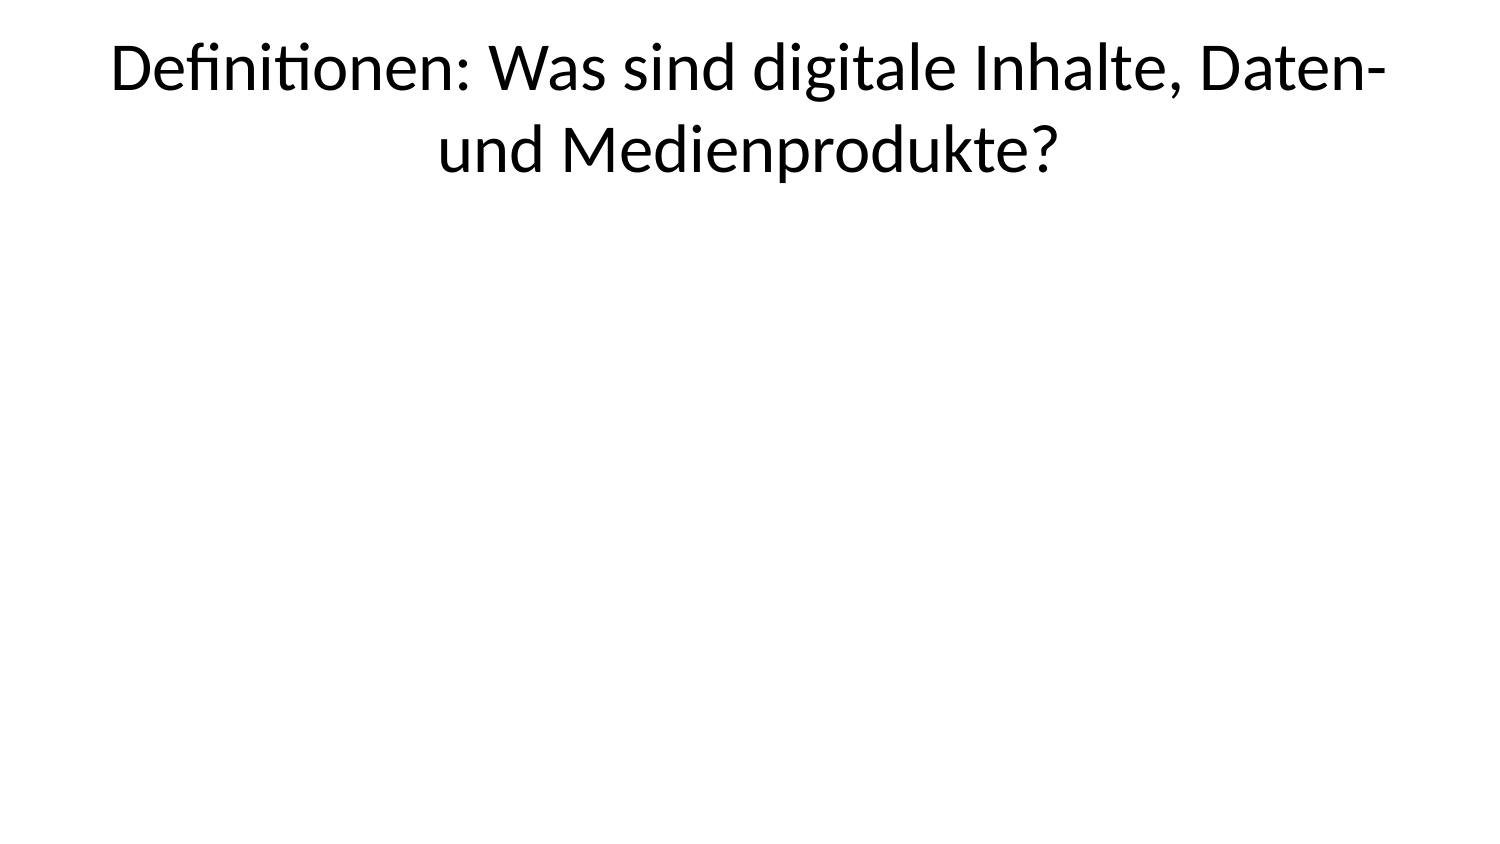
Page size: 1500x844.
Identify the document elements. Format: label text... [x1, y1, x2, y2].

title Definitionen: Was sind digitale Inhalte, Daten- und Medienprodukte? [75, 33, 1425, 175]
